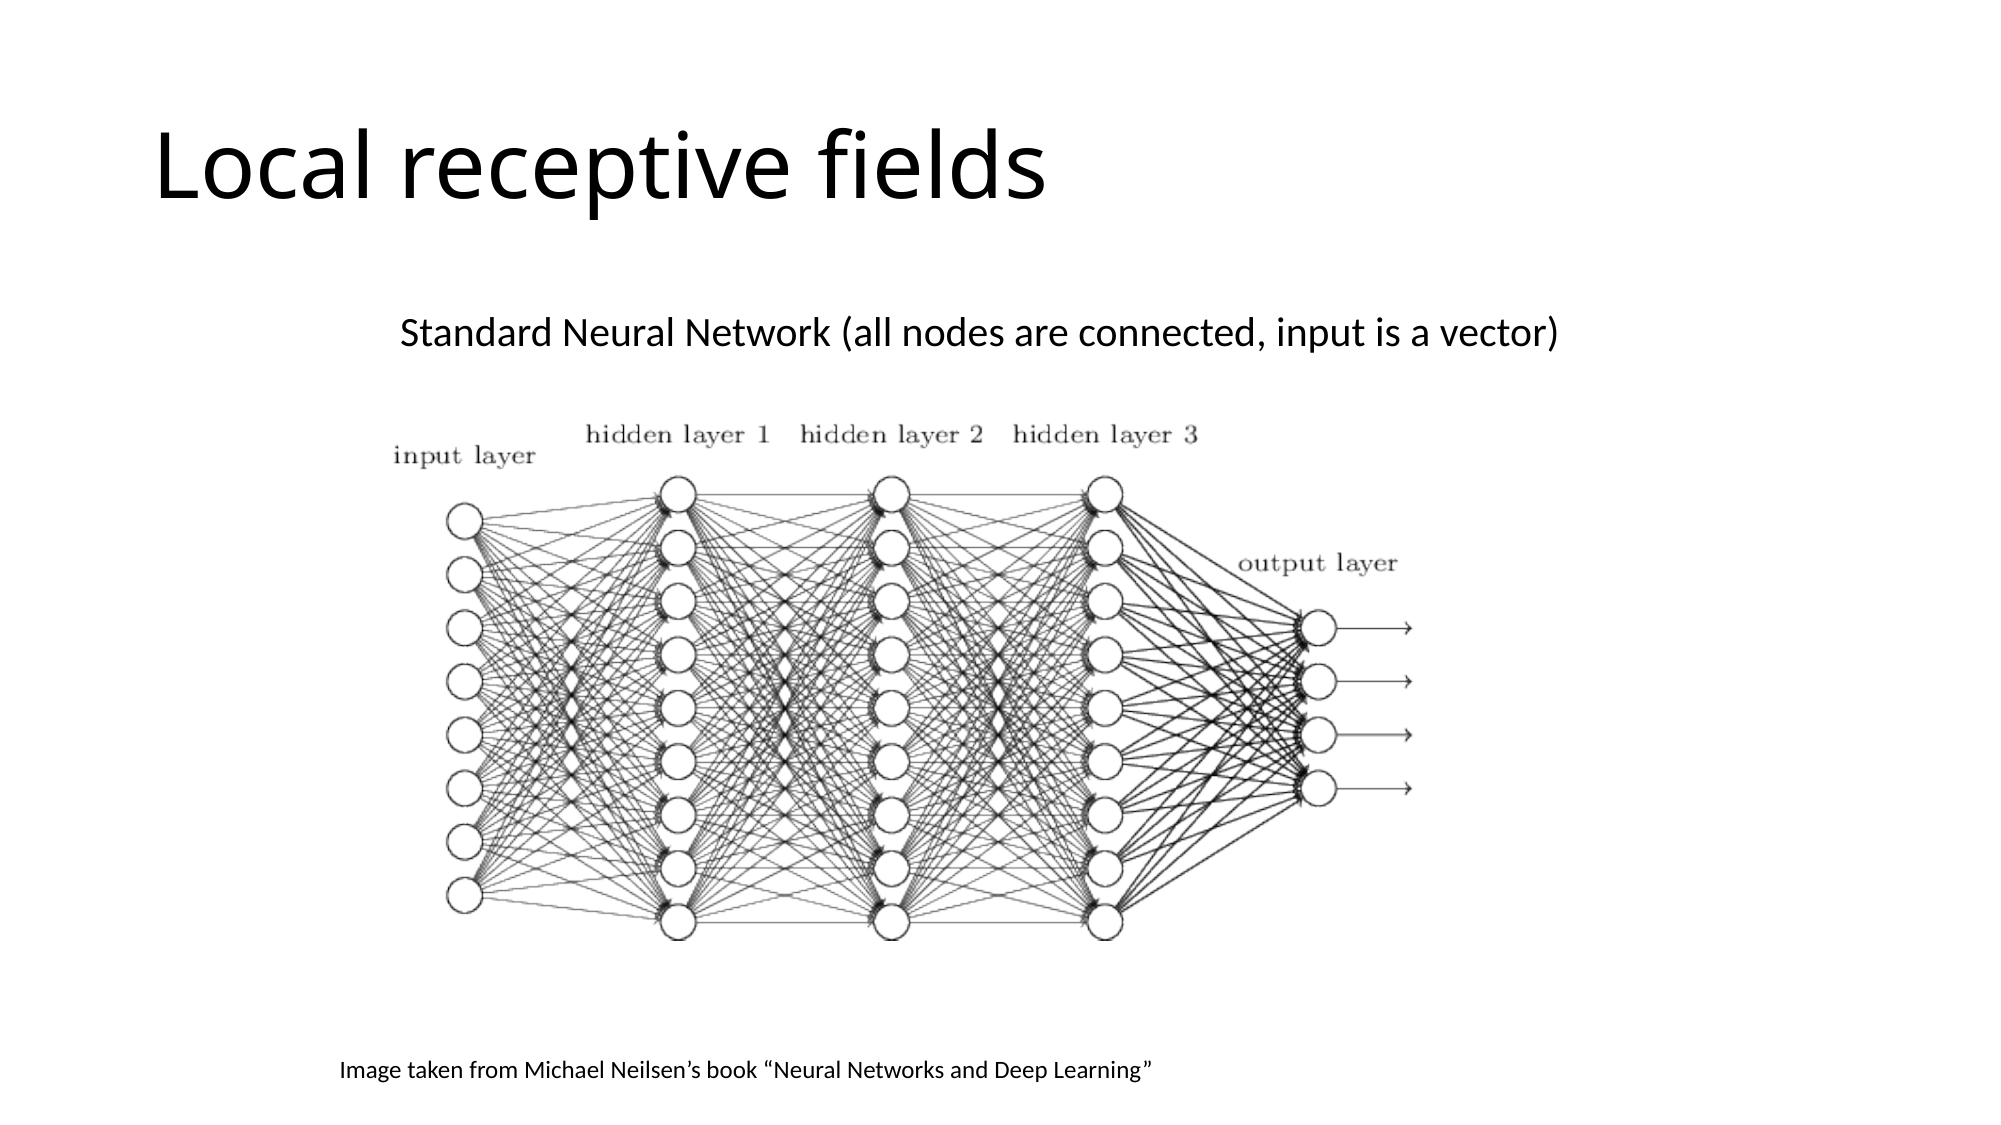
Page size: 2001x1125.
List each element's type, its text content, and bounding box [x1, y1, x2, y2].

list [384, 415, 1438, 941]
text_box Image taken from Michael Neilsen’s book “Neural Networks and Deep Learning” [324, 1046, 1675, 1092]
title Local receptive fields [137, 59, 1863, 278]
text_box Standard Neural Network (all nodes are connected, input is a vector) [230, 297, 1731, 363]
